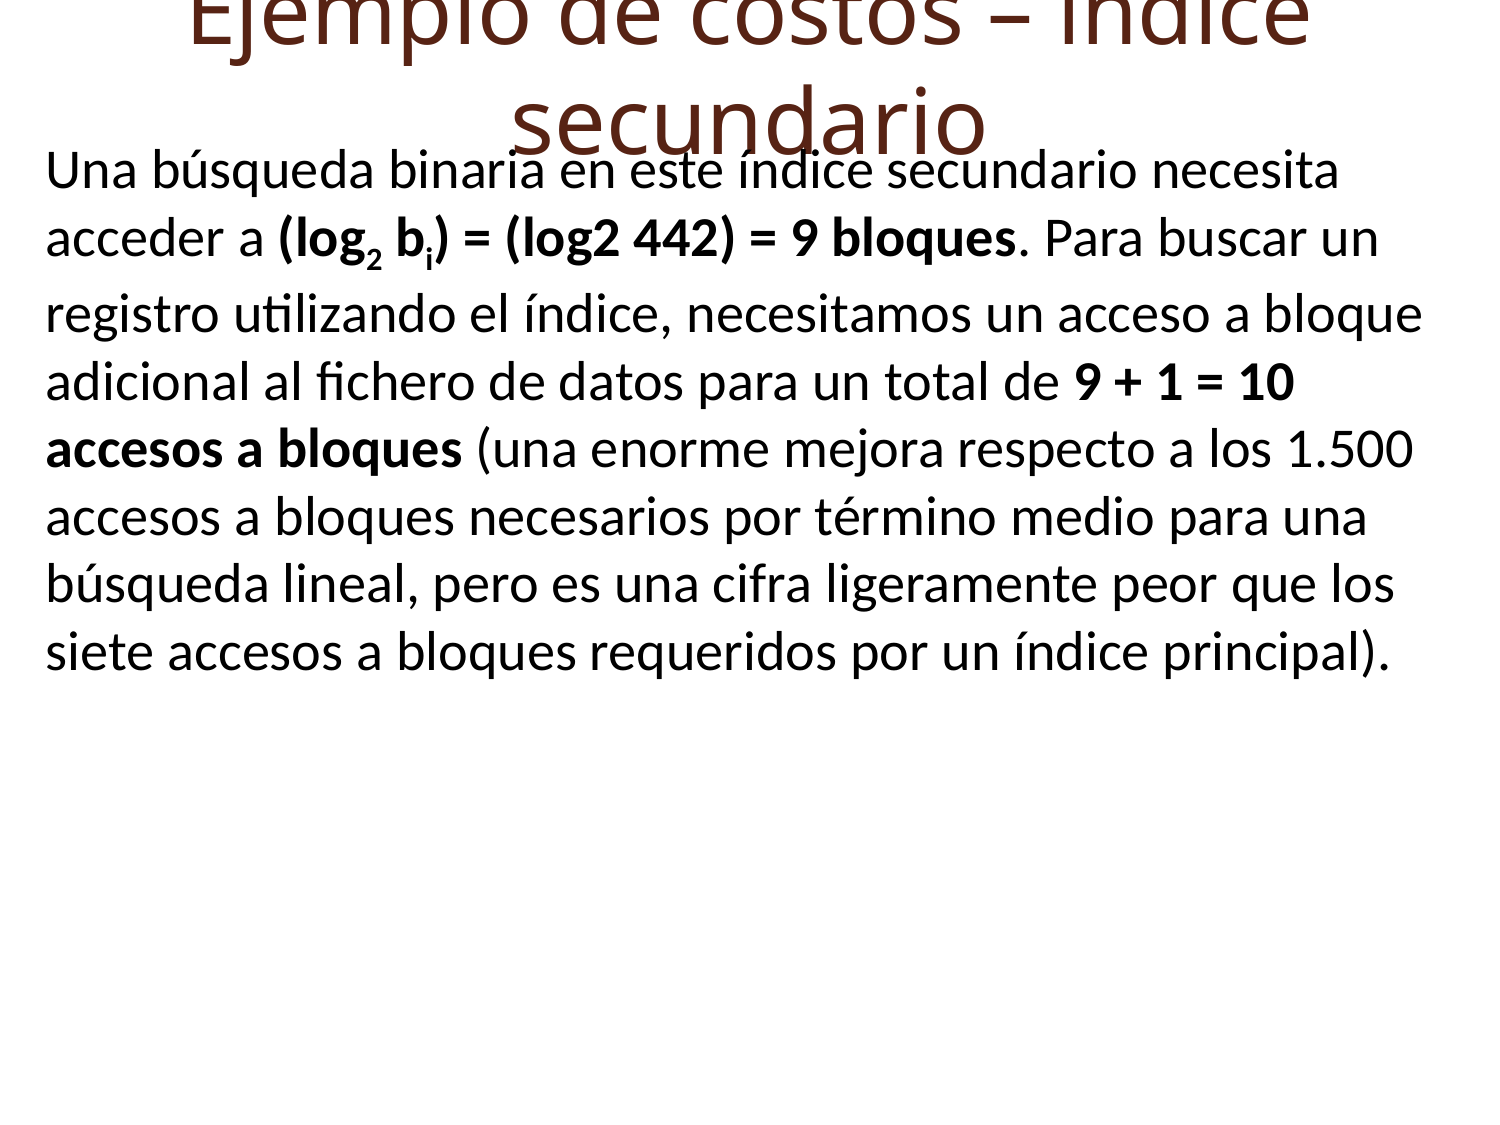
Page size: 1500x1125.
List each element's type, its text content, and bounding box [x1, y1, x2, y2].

text_box Ejemplo de costos – índice secundario [0, 0, 1500, 125]
text_box Una búsqueda binaria en este índice secundario necesita acceder a (log2 bi) = (log2 442) = 9 bloques. Para buscar un registro utilizando el índice, necesitamos un acceso a bloque adicional al fichero de datos para un total de 9 + 1 = 10 accesos a bloques (una enorme mejora respecto a los 1.500 accesos a bloques necesarios por término medio para una búsqueda lineal, pero es una cifra ligeramente peor que los siete accesos a bloques requeridos por un índice principal). [31, 124, 1469, 1114]
